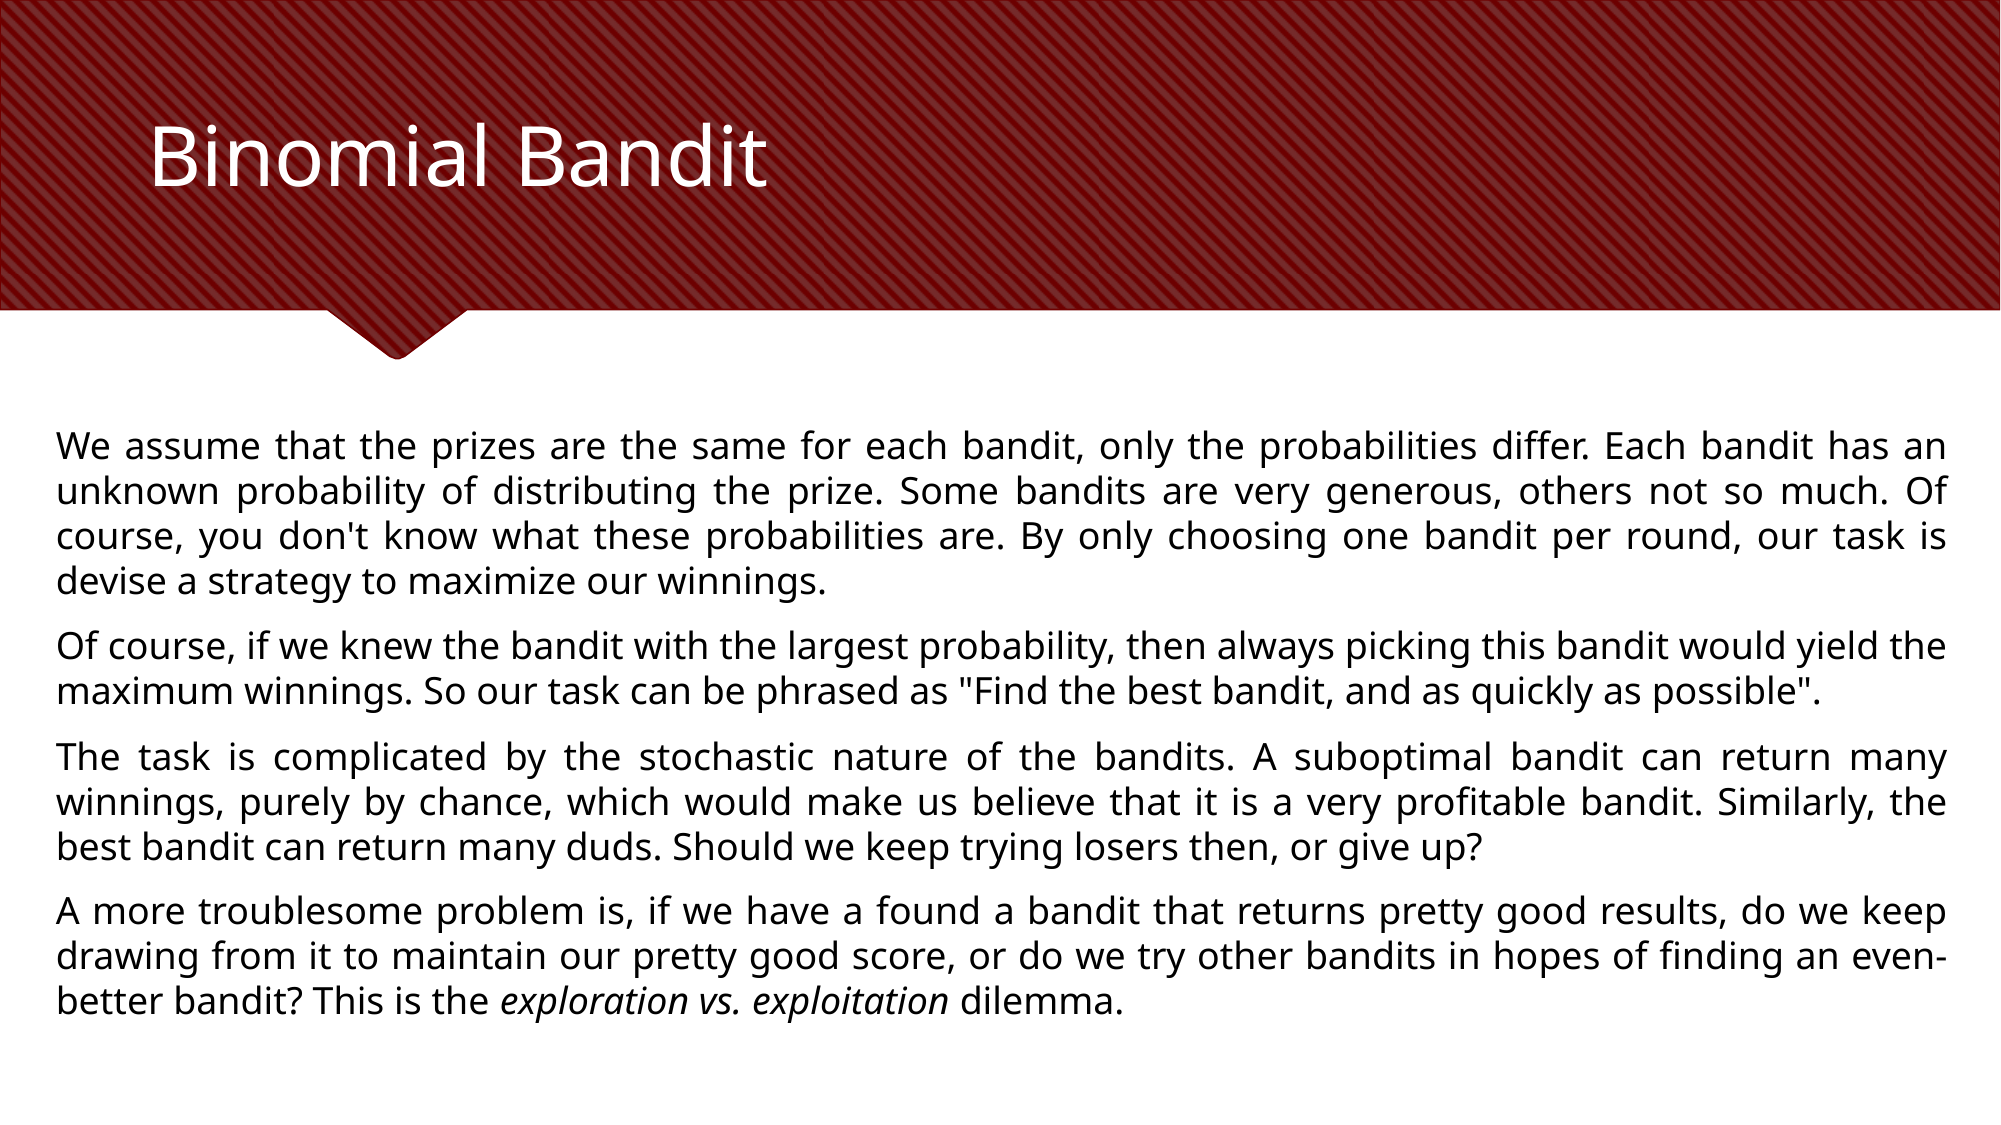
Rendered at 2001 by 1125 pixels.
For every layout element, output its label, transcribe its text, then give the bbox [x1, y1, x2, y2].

list We assume that the prizes are the same for each bandit, only the probabilities differ. Each bandit has an unknown probability of distributing the prize. Some bandits are very generous, others not so much. Of course, you don't know what these probabilities are. By only choosing one bandit per round, our task is devise a strategy to maximize our winnings. Of course, if we knew the bandit with the largest probability, then always picking this bandit would yield the maximum winnings. So our task can be phrased as "Find the best bandit, and as quickly as possible". The task is complicated by the stochastic nature of the bandits. A suboptimal bandit can return many winnings, purely by chance, which would make us believe that it is a very profitable bandit. Similarly, the best bandit can return many duds. Should we keep trying losers then, or give up? A more troublesome problem is, if we have a found a bandit that returns pretty good results, do we keep drawing from it to maintain our pretty good score, or do we try other bandits in hopes of finding an even-better bandit? This is the exploration vs. exploitation dilemma. [40, 340, 1965, 1104]
title Binomial Bandit [132, 73, 1868, 233]
